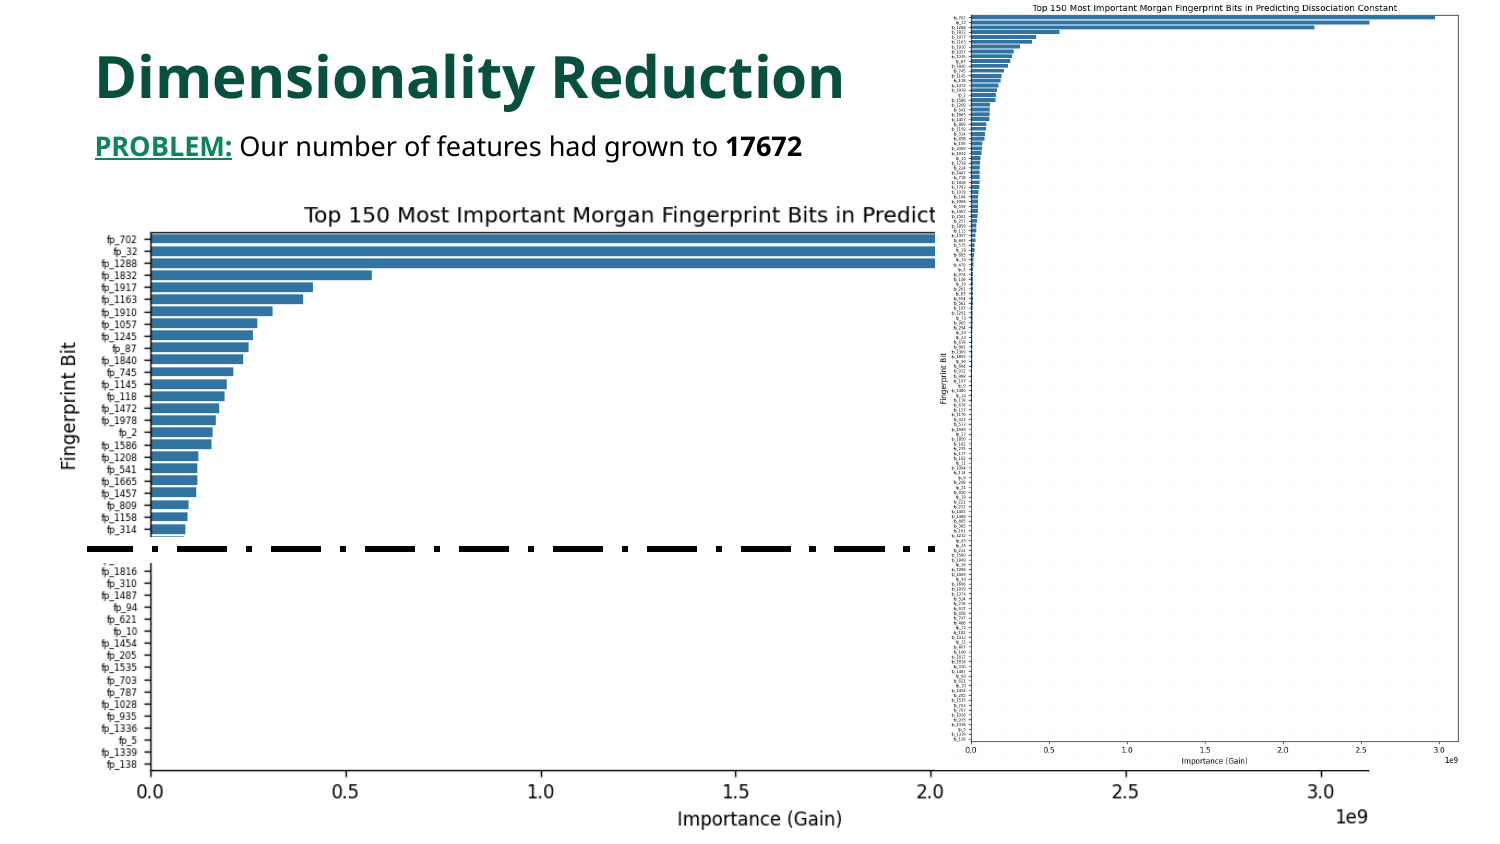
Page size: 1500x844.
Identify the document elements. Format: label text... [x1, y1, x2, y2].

picture [47, 0, 1464, 844]
list PROBLEM: Our number of features had grown to 17672 [79, 114, 930, 169]
title Dimensionality Reduction [79, 25, 930, 114]
